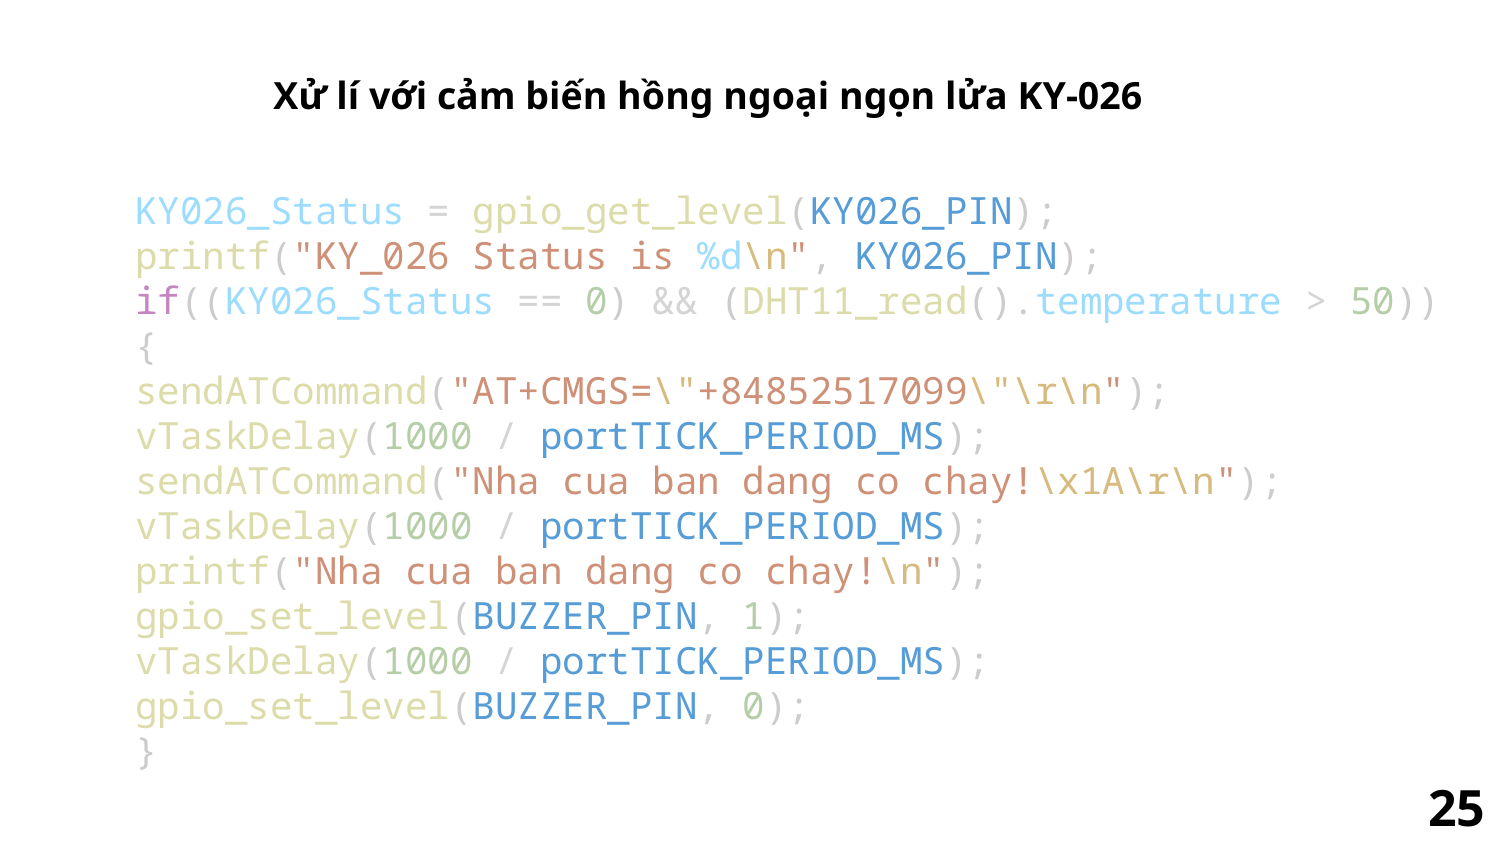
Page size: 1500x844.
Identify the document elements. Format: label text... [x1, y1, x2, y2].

text_box 25 [1408, 780, 1500, 844]
text_box KY026_Status = gpio_get_level(KY026_PIN); printf("KY_026 Status is %d\n", KY026_PIN); if((KY026_Status == 0) && (DHT11_read().temperature > 50)) { sendATCommand("AT+CMGS=\"+84852517099\"\r\n"); vTaskDelay(1000 / portTICK_PERIOD_MS); sendATCommand("Nha cua ban dang co chay!\x1A\r\n"); vTaskDelay(1000 / portTICK_PERIOD_MS); printf("Nha cua ban dang co chay!\n"); gpio_set_level(BUZZER_PIN, 1); vTaskDelay(1000 / portTICK_PERIOD_MS); gpio_set_level(BUZZER_PIN, 0); } [30, 179, 1500, 780]
text_box Xử lí với cảm biến hồng ngoại ngọn lửa KY-026 [46, 42, 1371, 125]
